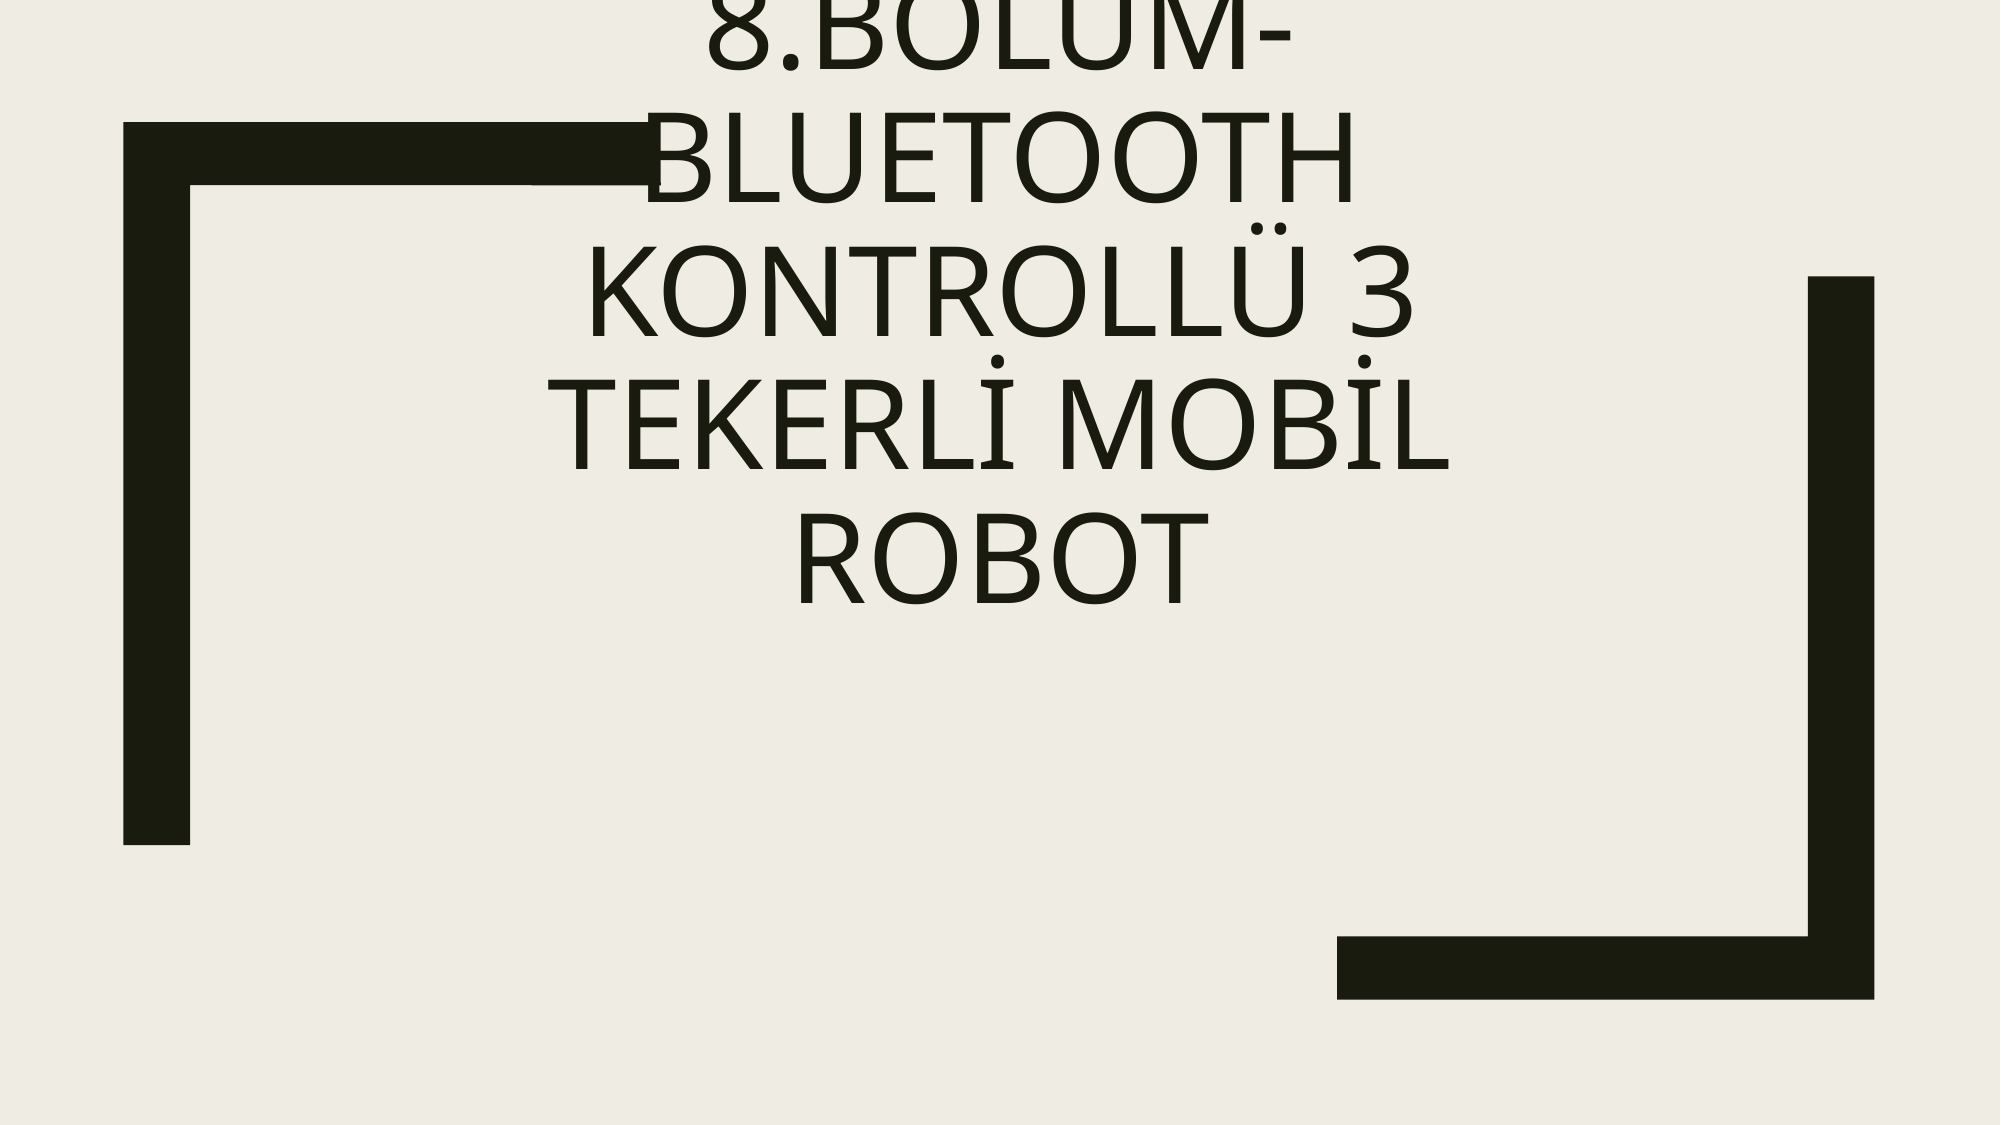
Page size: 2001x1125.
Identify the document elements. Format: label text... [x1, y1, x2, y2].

title 8.Bölüm- Bluetooth Kontrollü 3 Tekerli Mobil Robot [314, 293, 1686, 638]
